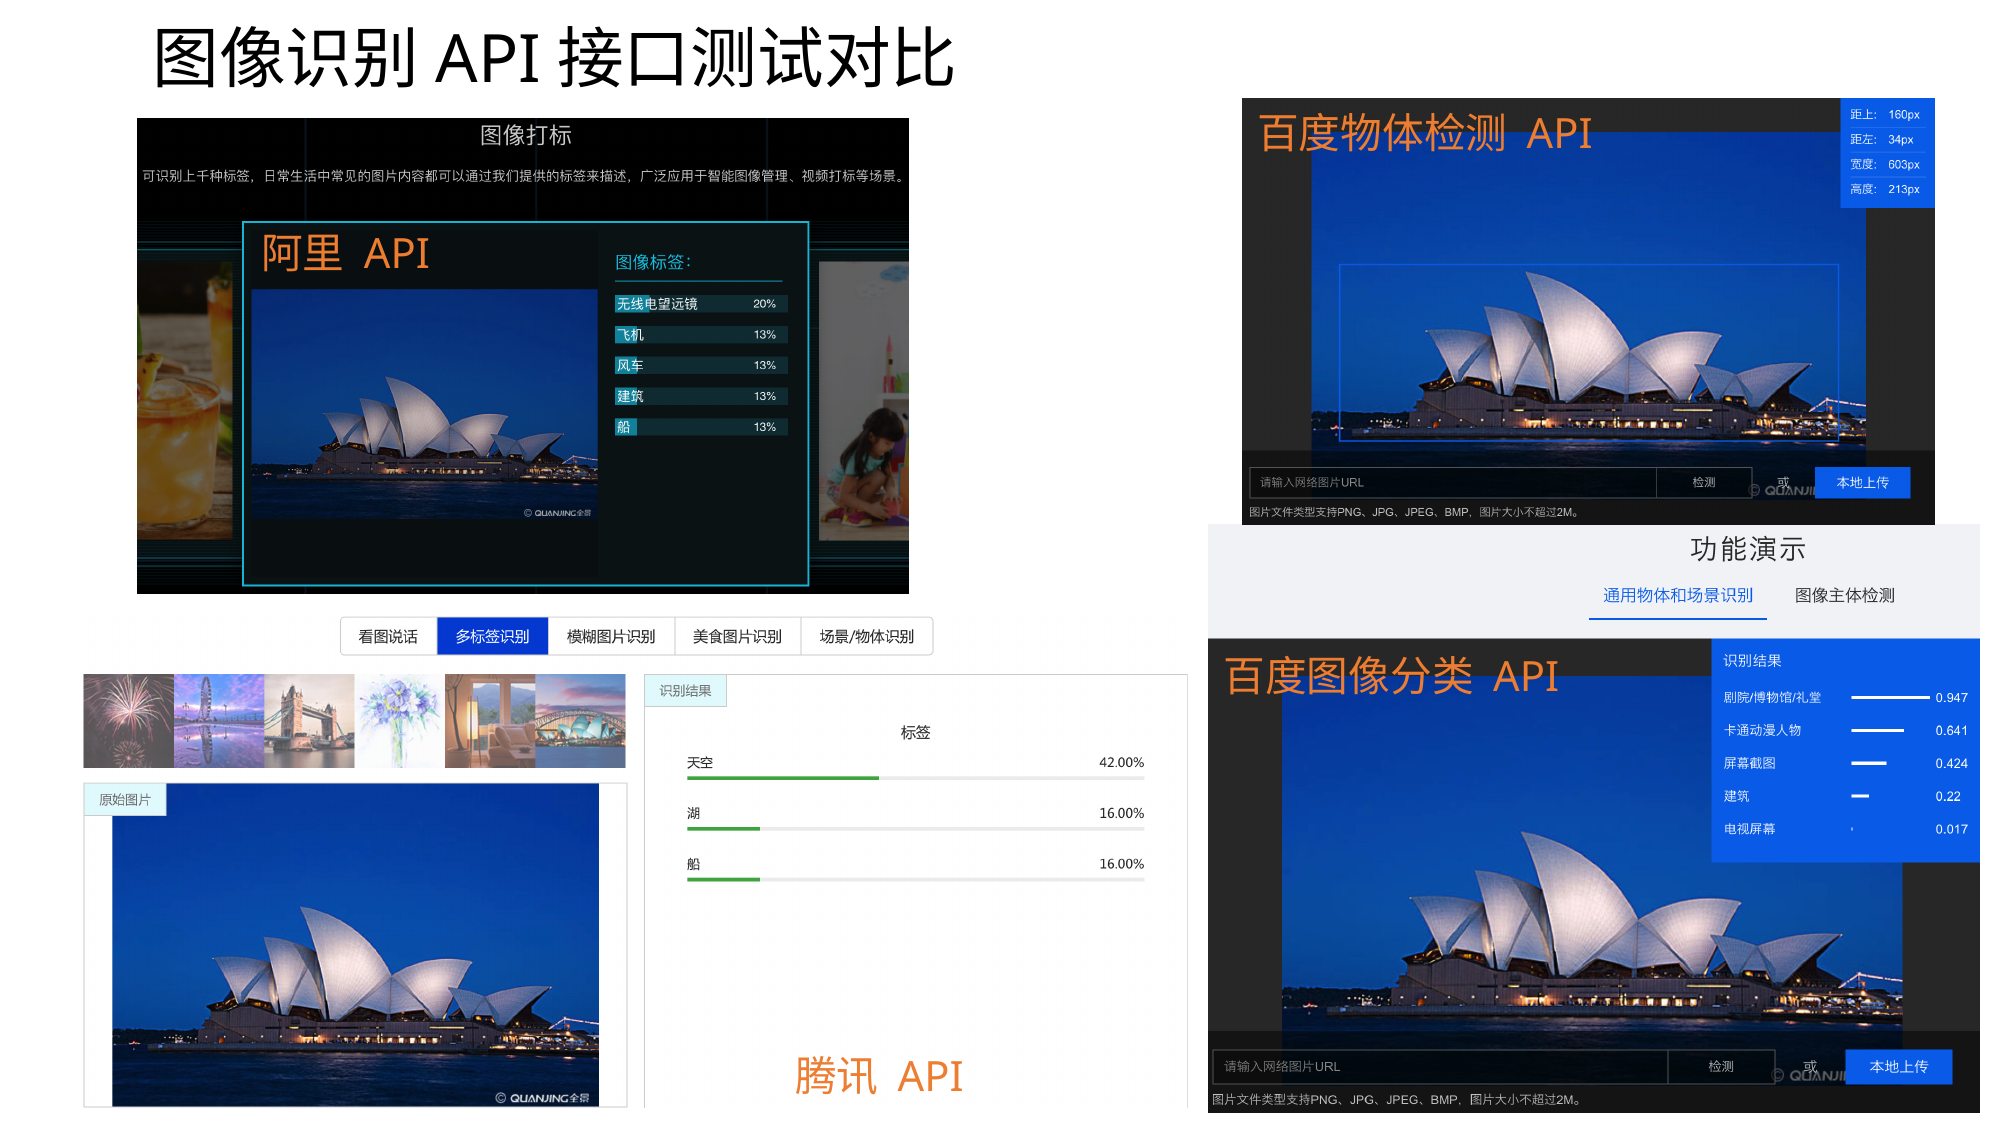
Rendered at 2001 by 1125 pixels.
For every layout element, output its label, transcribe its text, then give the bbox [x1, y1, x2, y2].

picture [1208, 98, 1980, 1113]
picture [77, 611, 1193, 1108]
title 图像识别API接口测试对比 [137, 3, 1863, 119]
picture [137, 118, 909, 594]
